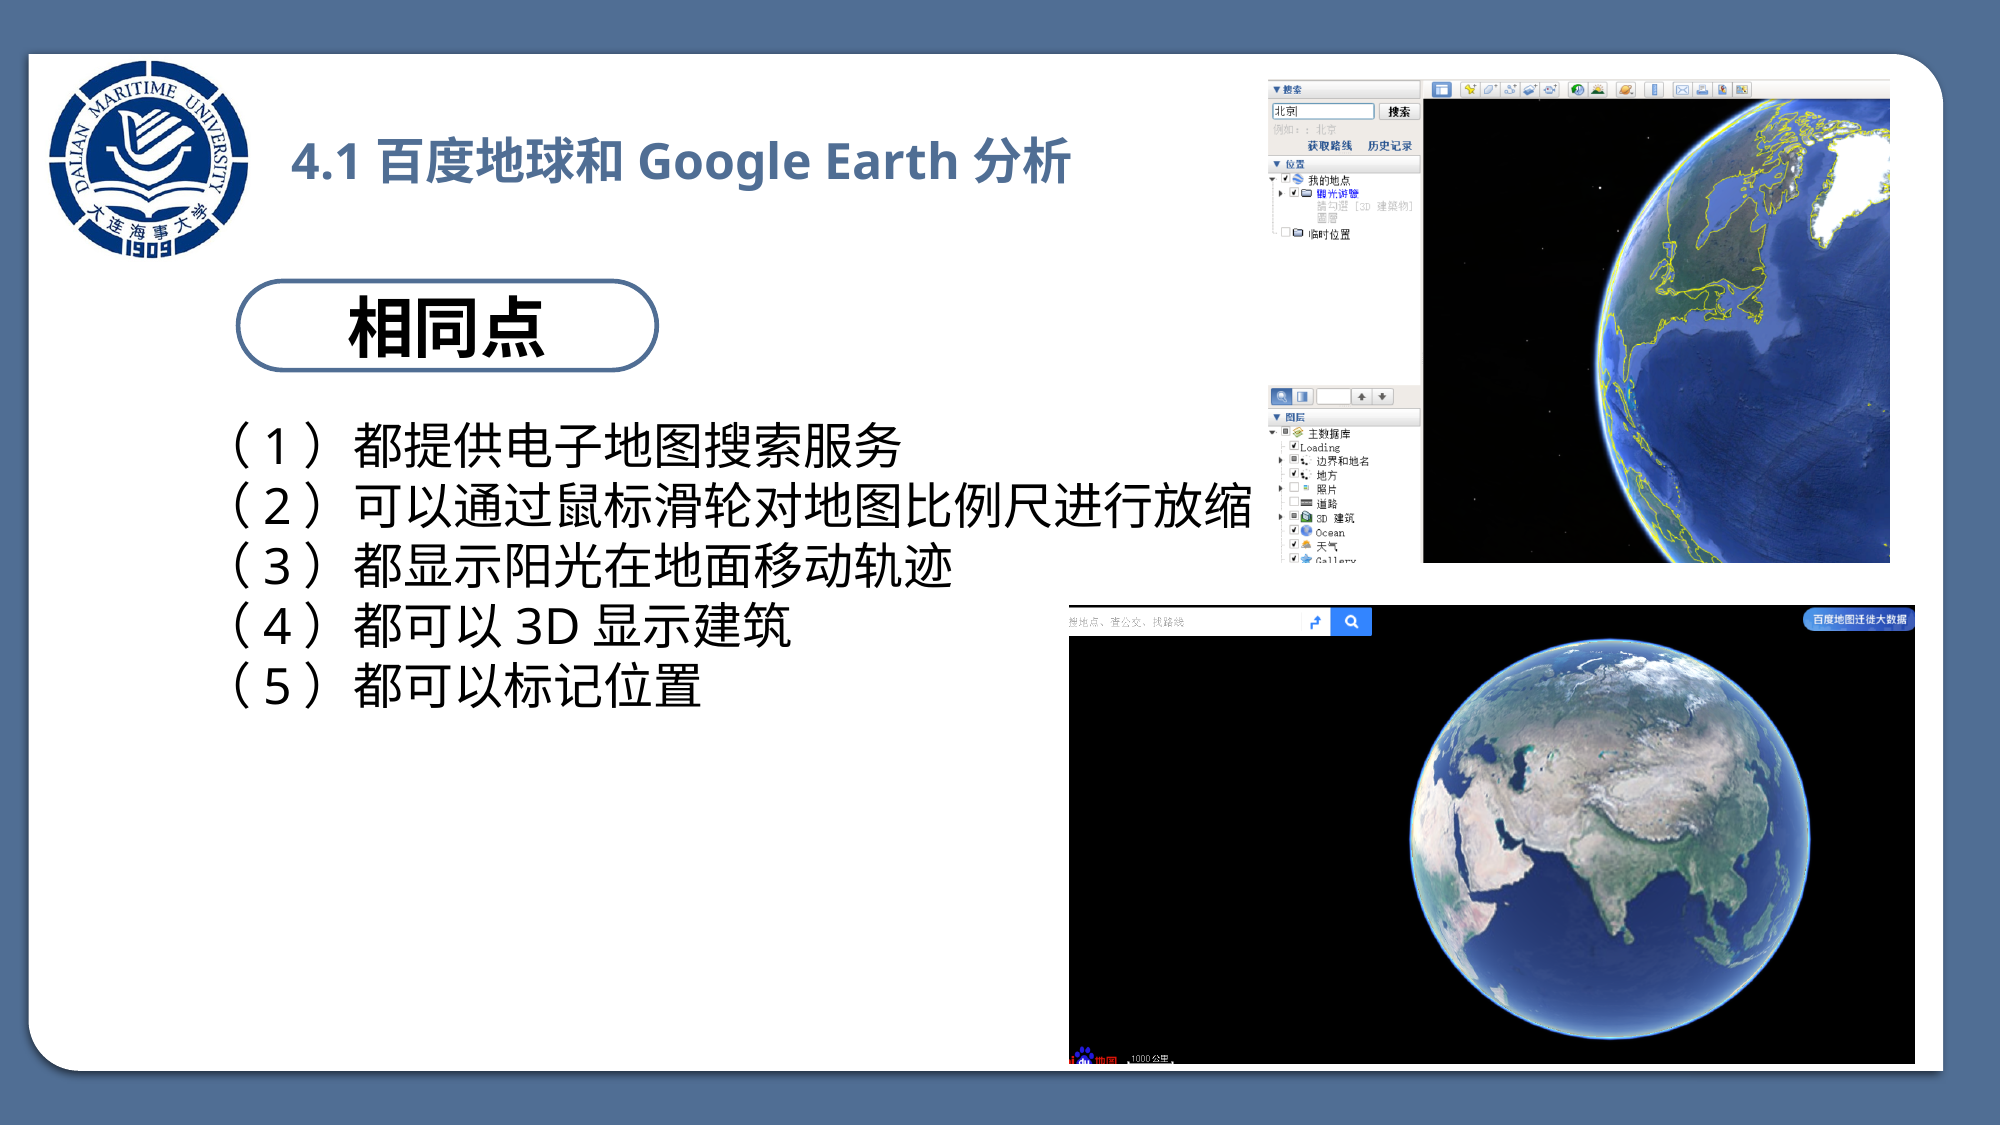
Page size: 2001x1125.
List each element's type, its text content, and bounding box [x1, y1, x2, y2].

text_box 相同点 [237, 279, 658, 372]
picture [42, 54, 254, 266]
text_box 4.1百度地球和Google Earth分析 [277, 121, 1127, 197]
picture [1069, 605, 1915, 1064]
picture [1268, 79, 1890, 563]
text_box （1）都提供电子地图搜索服务 （2）可以通过鼠标滑轮对地图比例尺进行放缩 （3）都显示阳光在地面移动轨迹 （4）都可以3D显示建筑 （5）都可以标记位置 [186, 407, 1709, 723]
text_box [28, 54, 1944, 1071]
